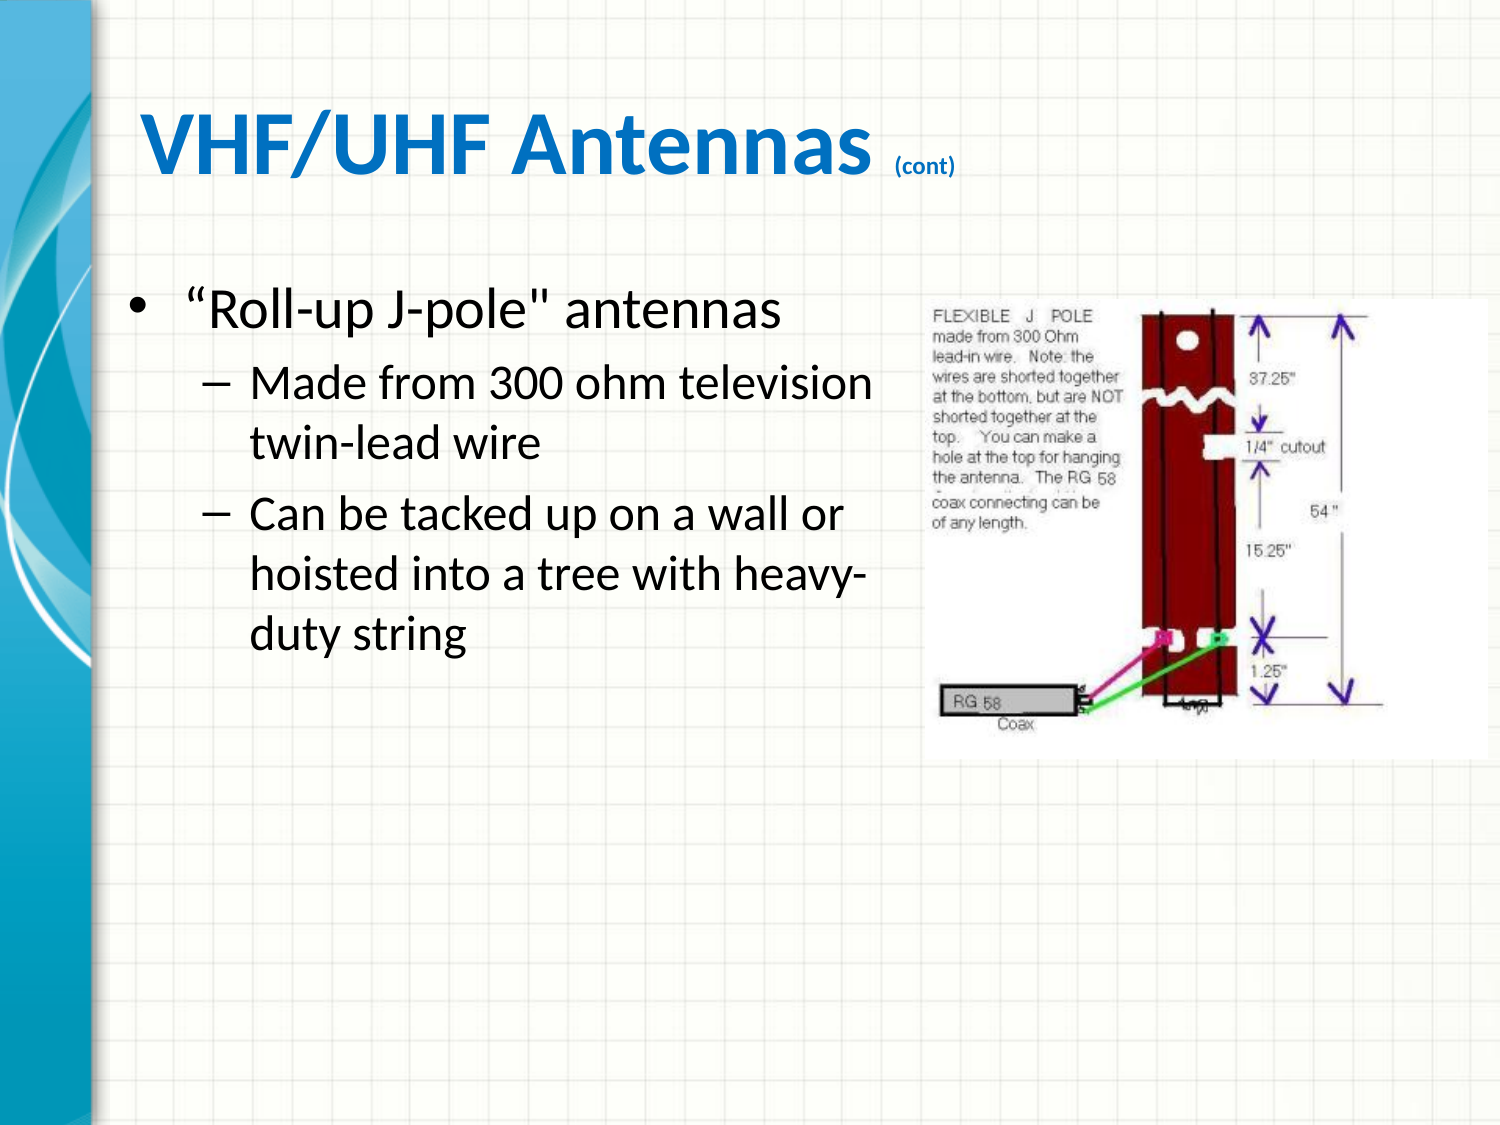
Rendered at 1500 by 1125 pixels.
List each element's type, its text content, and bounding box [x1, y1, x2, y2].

list “Roll-up J-pole" antennas Made from 300 ohm television twin-lead wire Can be tacked up on a wall or hoisted into a tree with heavy-duty string [112, 262, 900, 938]
picture [0, 0, 1500, 1125]
title VHF/UHF Antennas (cont) [125, 44, 1450, 232]
